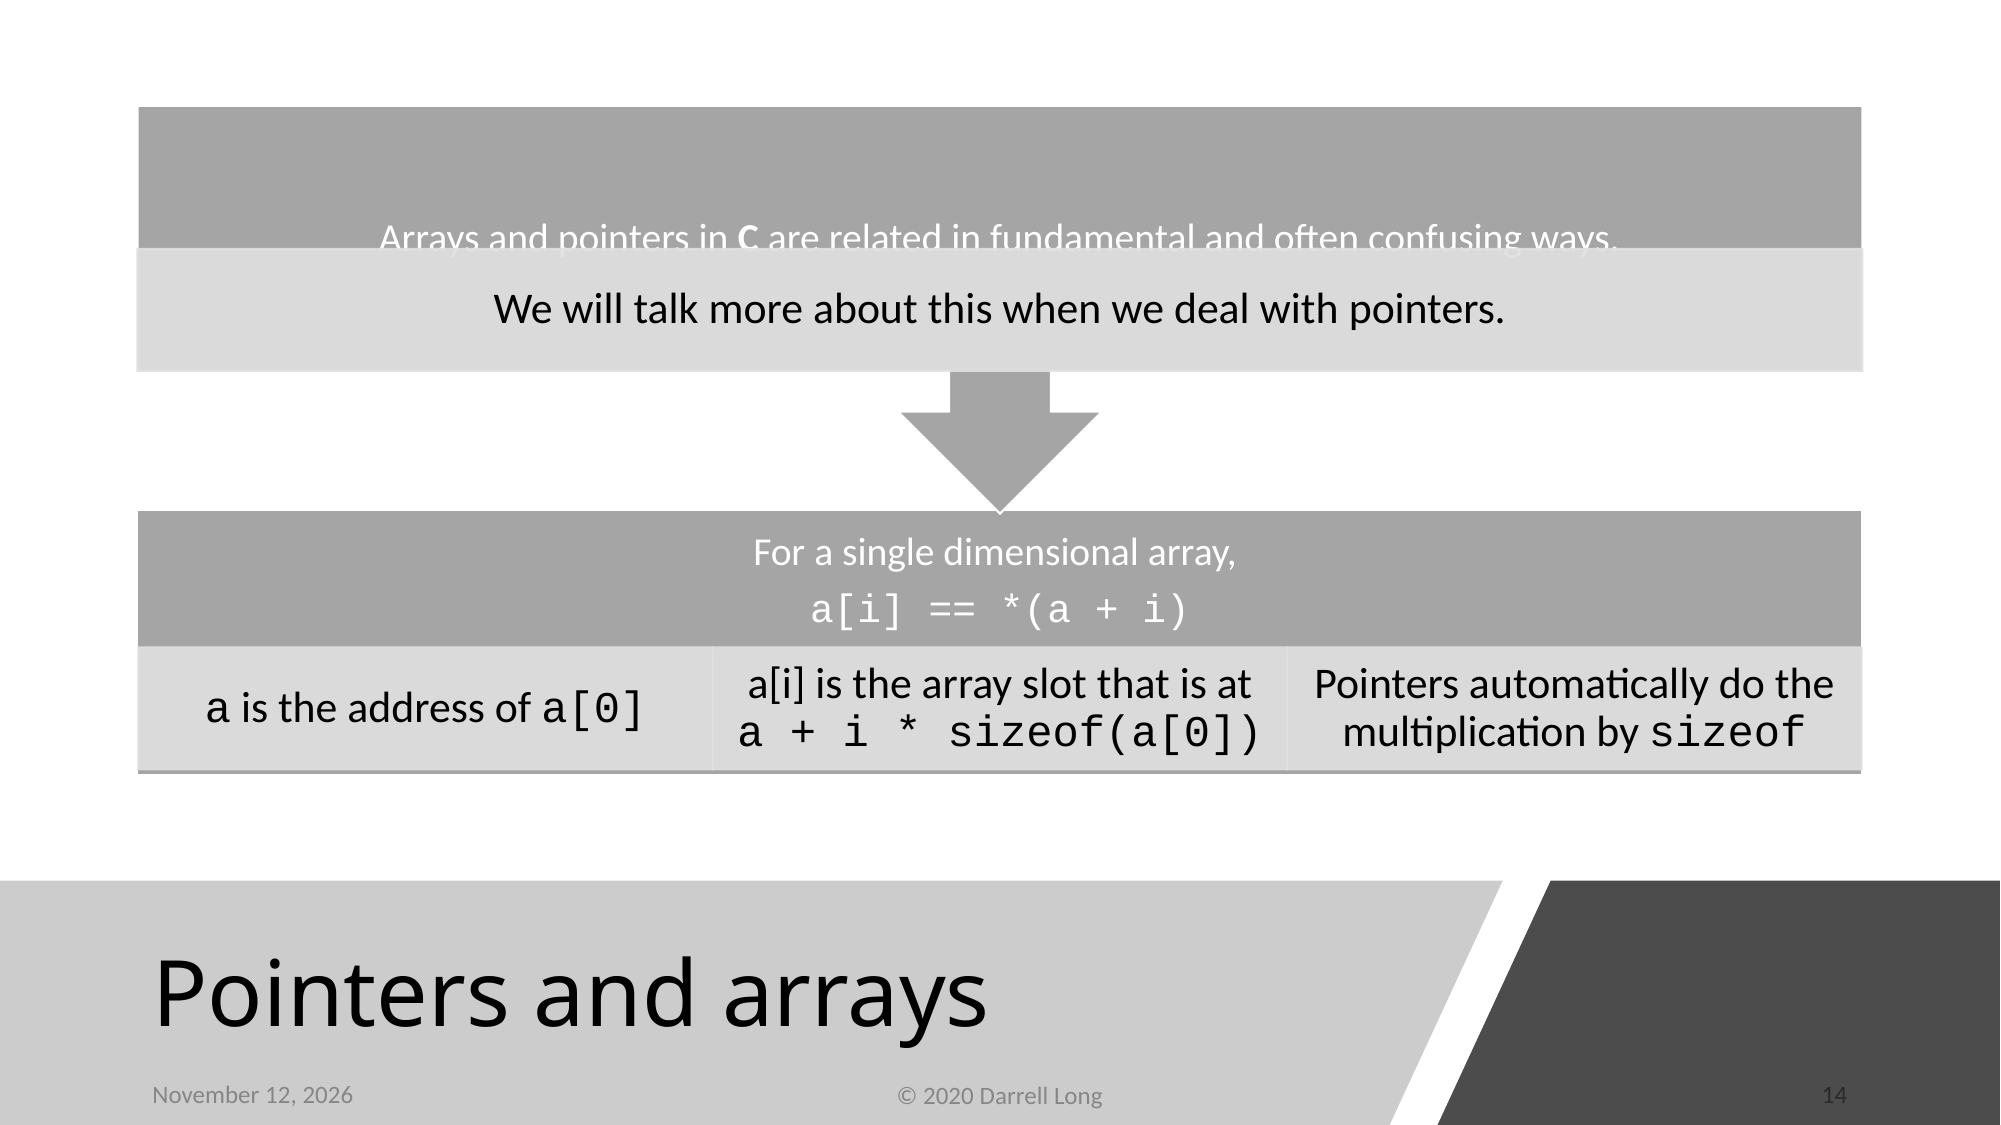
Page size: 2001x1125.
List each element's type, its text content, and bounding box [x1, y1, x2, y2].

footer © 2020 Darrell Long [655, 1065, 1345, 1125]
title Pointers and arrays [137, 907, 1404, 1087]
text_box [1436, 879, 2000, 1125]
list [137, 105, 1863, 775]
text_box [0, 879, 1505, 1125]
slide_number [137, 1063, 588, 1124]
slide_number 14 [1412, 1063, 1863, 1124]
